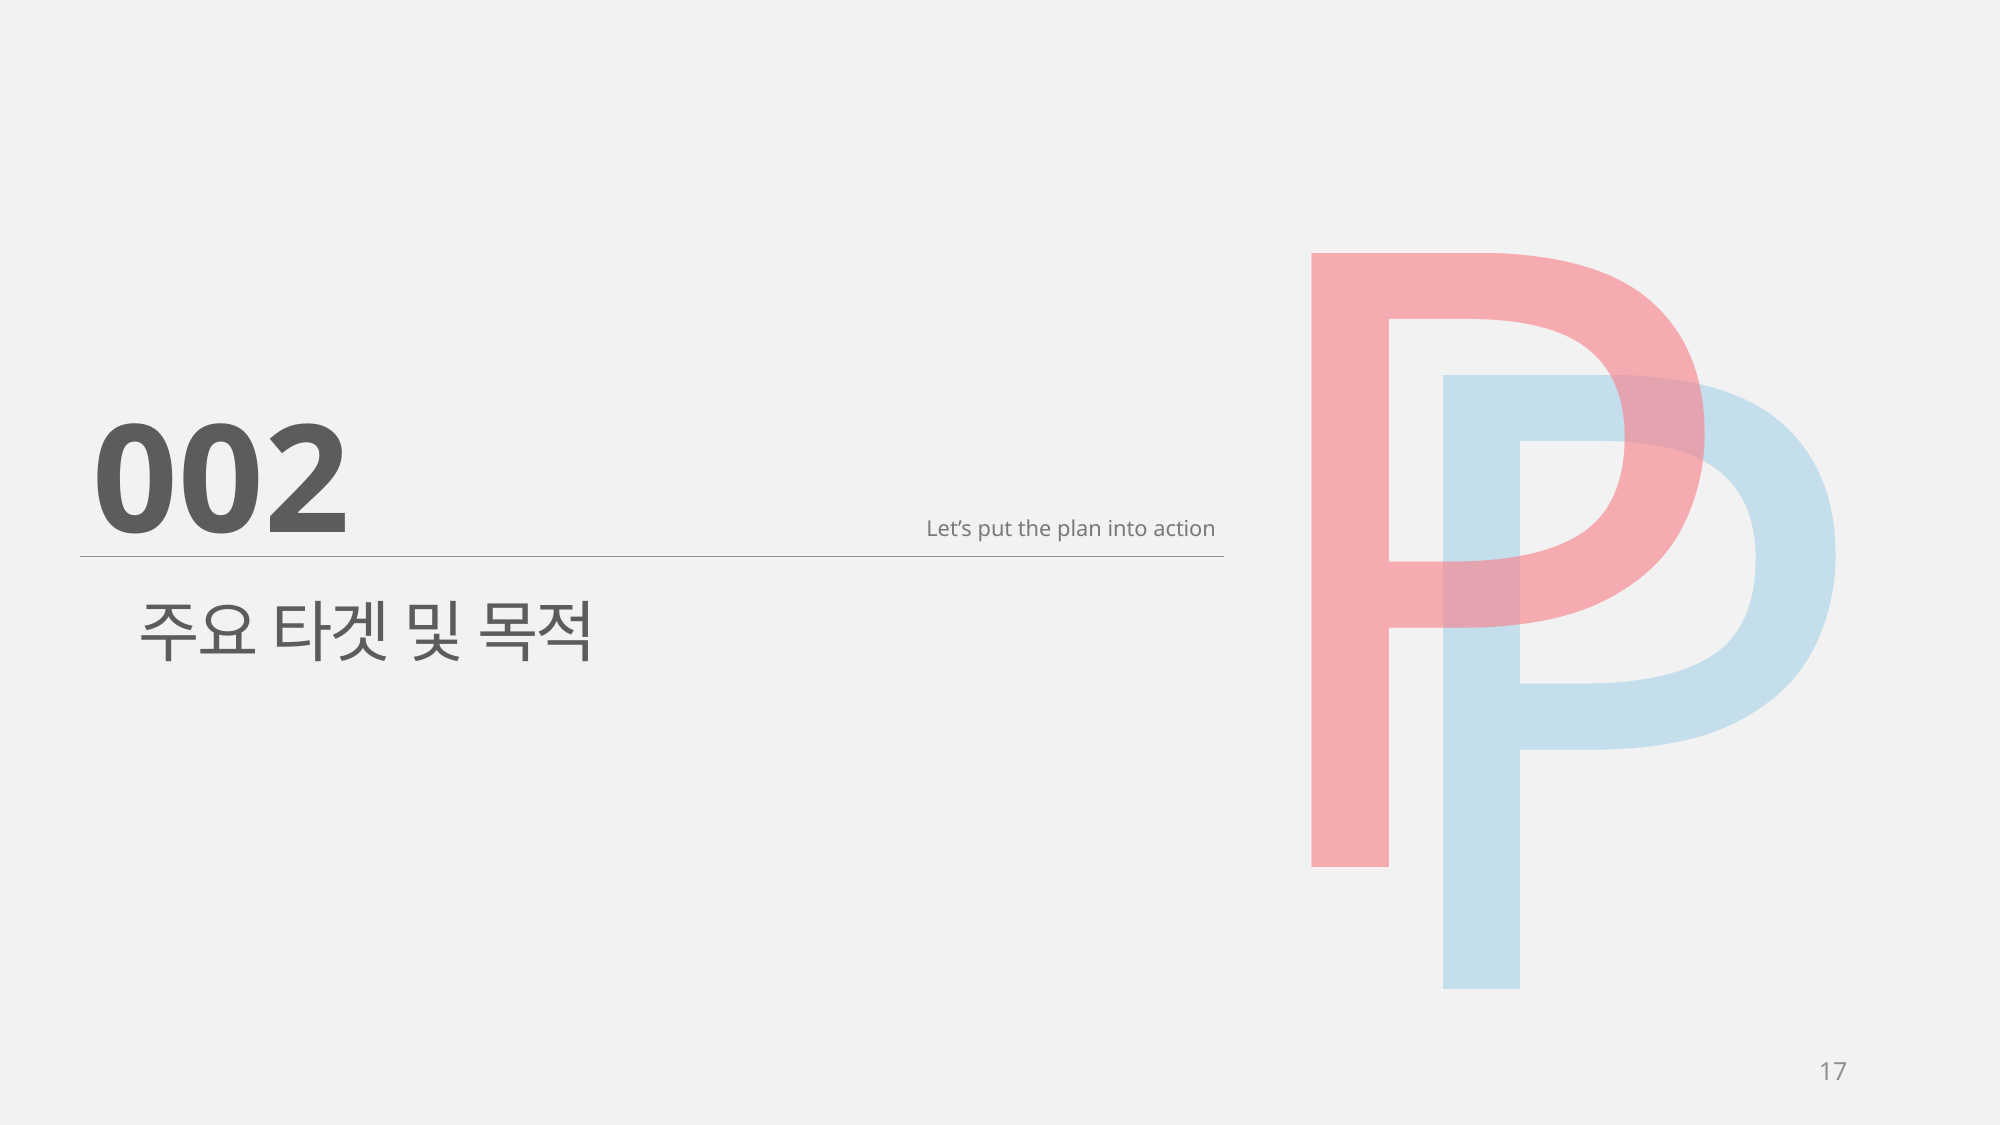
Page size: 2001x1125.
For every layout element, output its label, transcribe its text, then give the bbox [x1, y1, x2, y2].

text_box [1185, 0, 1924, 1125]
text_box 주요 타겟 및 목적 [124, 582, 613, 677]
text_box 002 [78, 374, 365, 570]
text_box Let’s put the plan into action [911, 506, 1185, 548]
